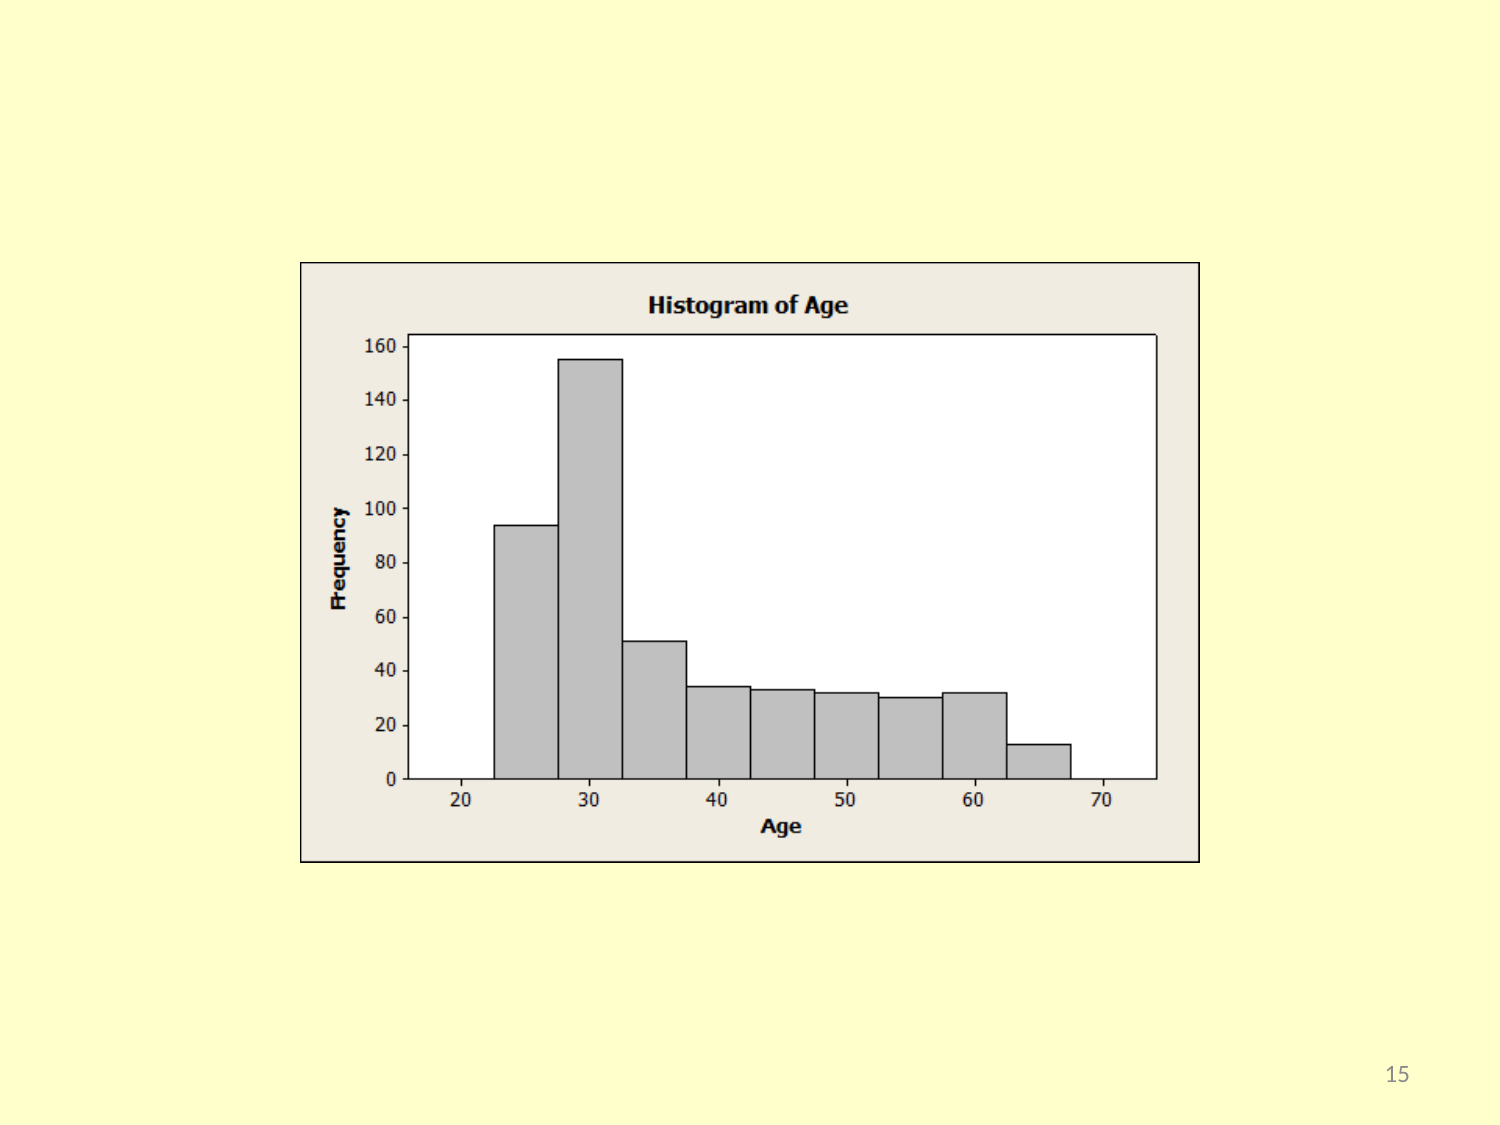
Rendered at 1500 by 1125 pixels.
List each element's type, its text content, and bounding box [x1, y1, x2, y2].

picture [299, 262, 1201, 863]
slide_number 15 [1074, 1042, 1425, 1103]
